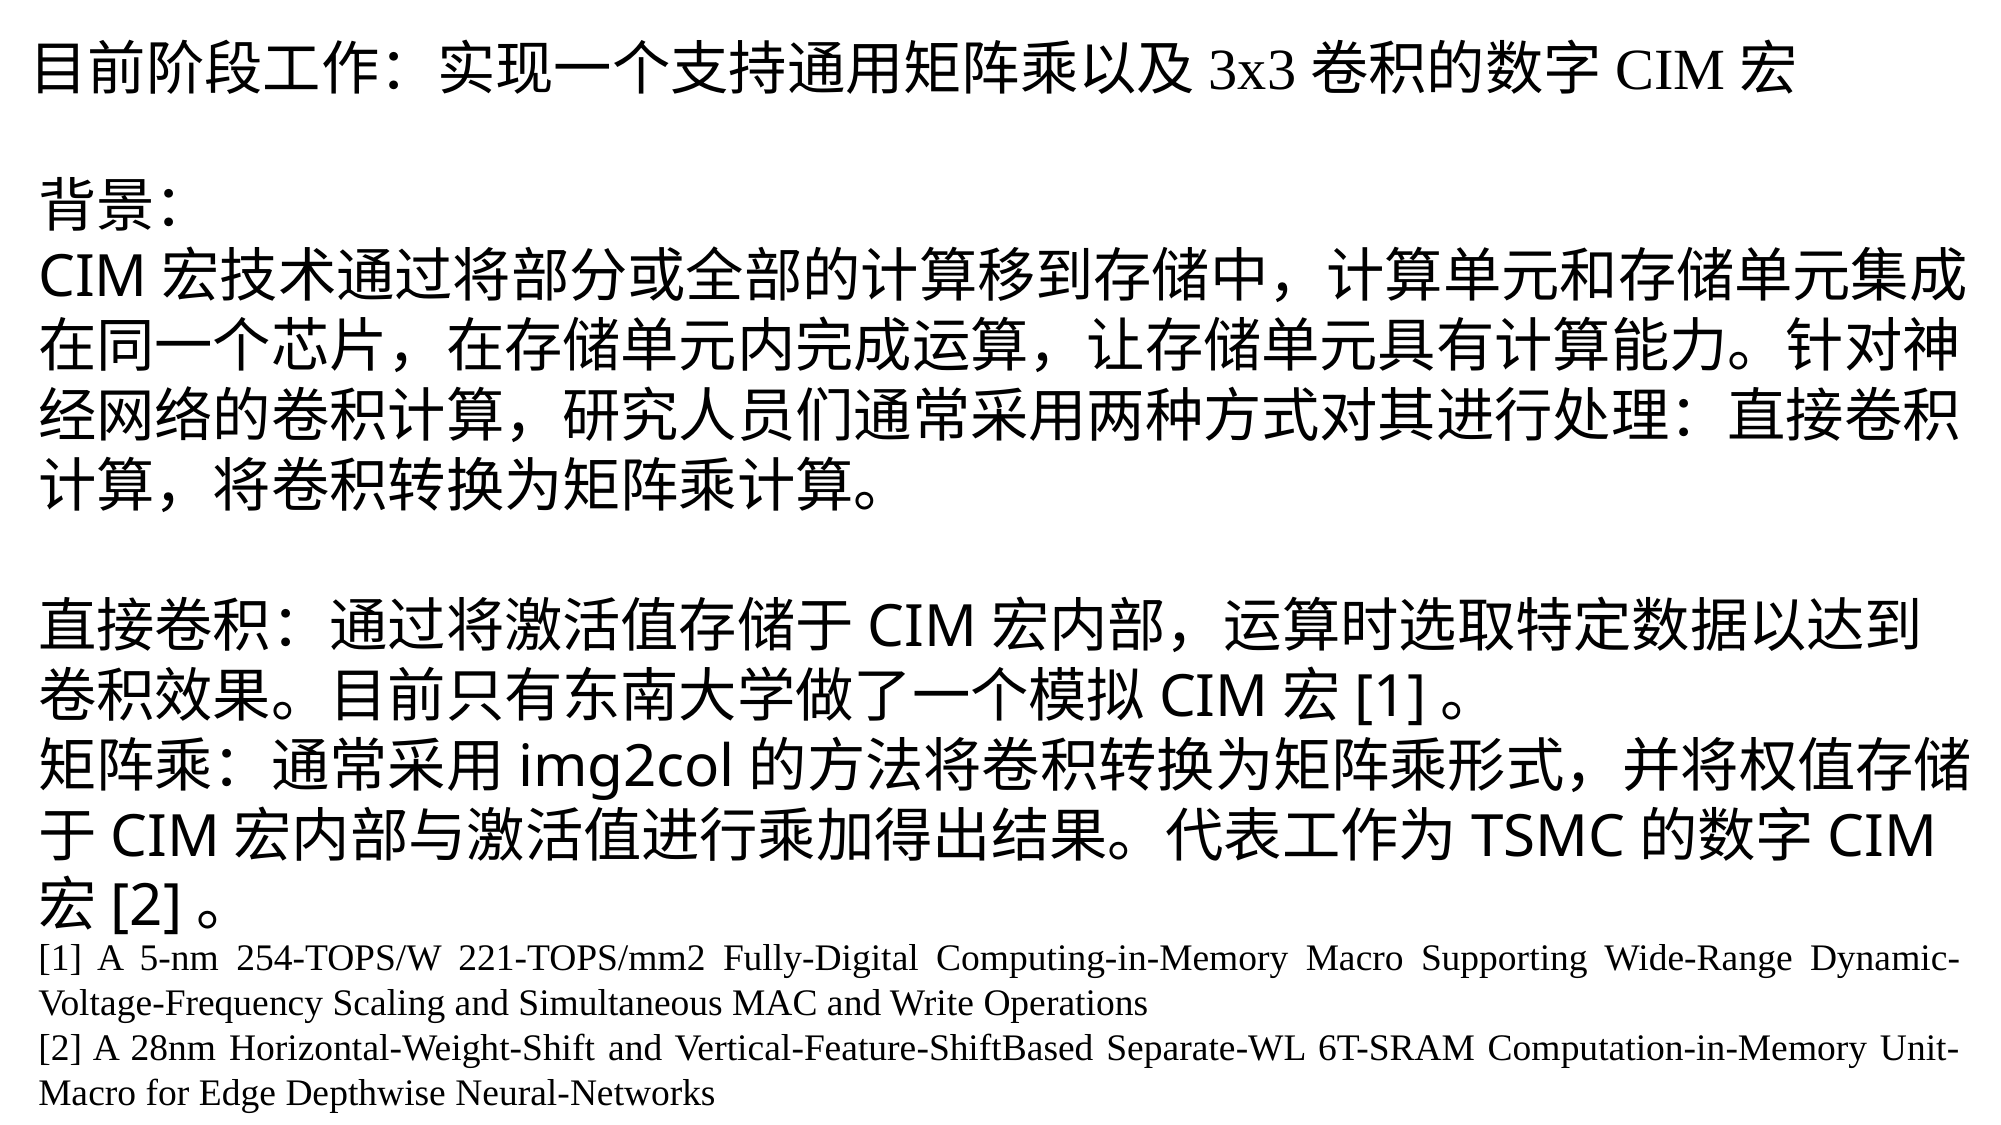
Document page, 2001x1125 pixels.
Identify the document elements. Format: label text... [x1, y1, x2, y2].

text_box 目前阶段工作：实现一个支持通用矩阵乘以及3x3卷积的数字CIM宏 [14, 23, 1944, 109]
text_box 背景： CIM宏技术通过将部分或全部的计算移到存储中，计算单元和存储单元集成在同一个芯片，在存储单元内完成运算，让存储单元具有计算能力。针对神经网络的卷积计算，研究人员们通常采用两种方式对其进行处理：直接卷积计算，将卷积转换为矩阵乘计算。 直接卷积：通过将激活值存储于CIM宏内部，运算时选取特定数据以达到卷积效果。目前只有东南大学做了一个模拟CIM宏[1]。 矩阵乘：通常采用img2col的方法将卷积转换为矩阵乘形式，并将权值存储于CIM宏内部与激活值进行乘加得出结果。代表工作为TSMC的数字CIM宏[2]。 [23, 160, 1994, 945]
text_box [1] A 5-nm 254-TOPS/W 221-TOPS/mm2 Fully-Digital Computing-in-Memory Macro Supporting Wide-Range Dynamic-Voltage-Frequency Scaling and Simultaneous MAC and Write Operations [2] A 28nm Horizontal-Weight-Shift and Vertical-Feature-ShiftBased Separate-WL 6T-SRAM Computation-in-Memory Unit-Macro for Edge Depthwise Neural-Networks [23, 925, 1977, 1121]
